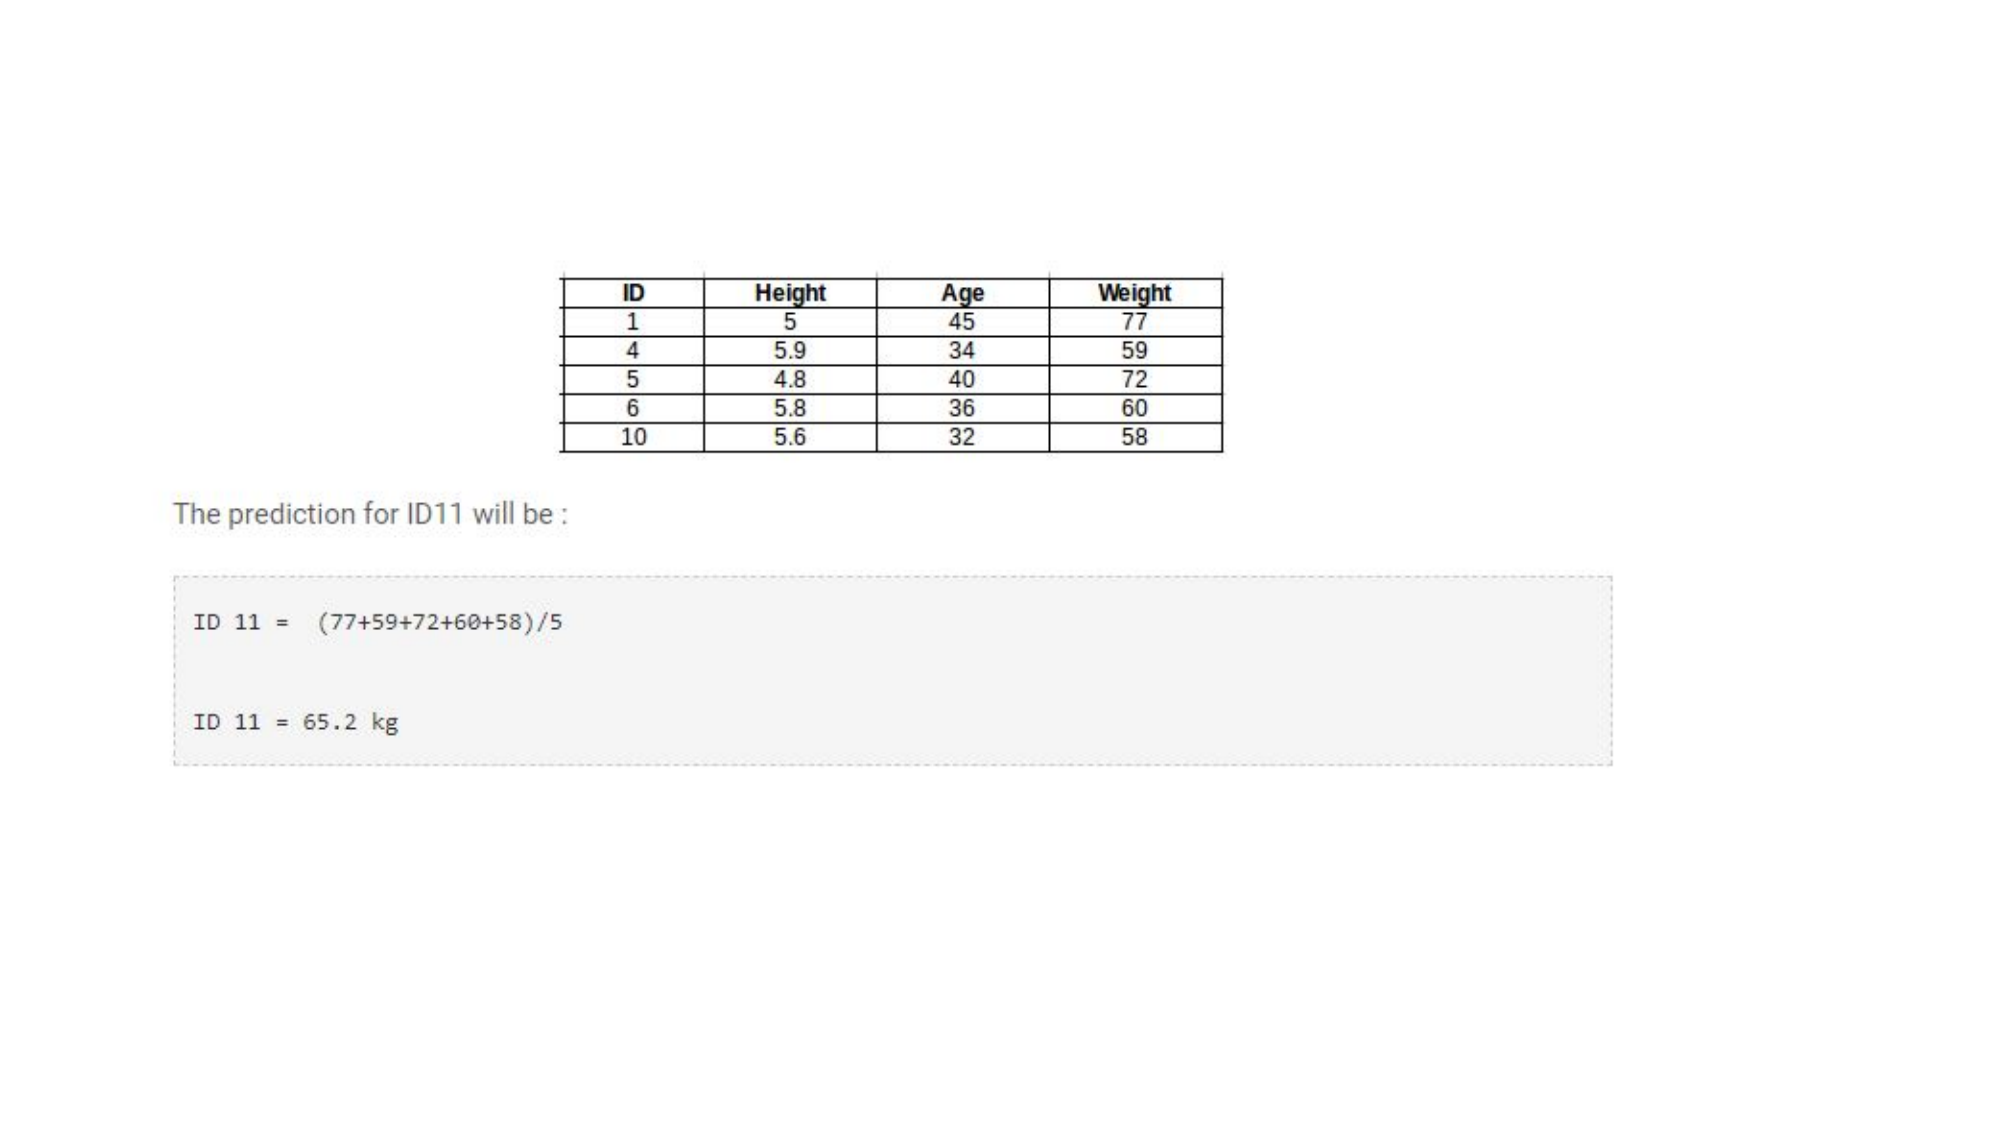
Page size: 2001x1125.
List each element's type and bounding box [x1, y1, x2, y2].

picture [32, 215, 1665, 801]
